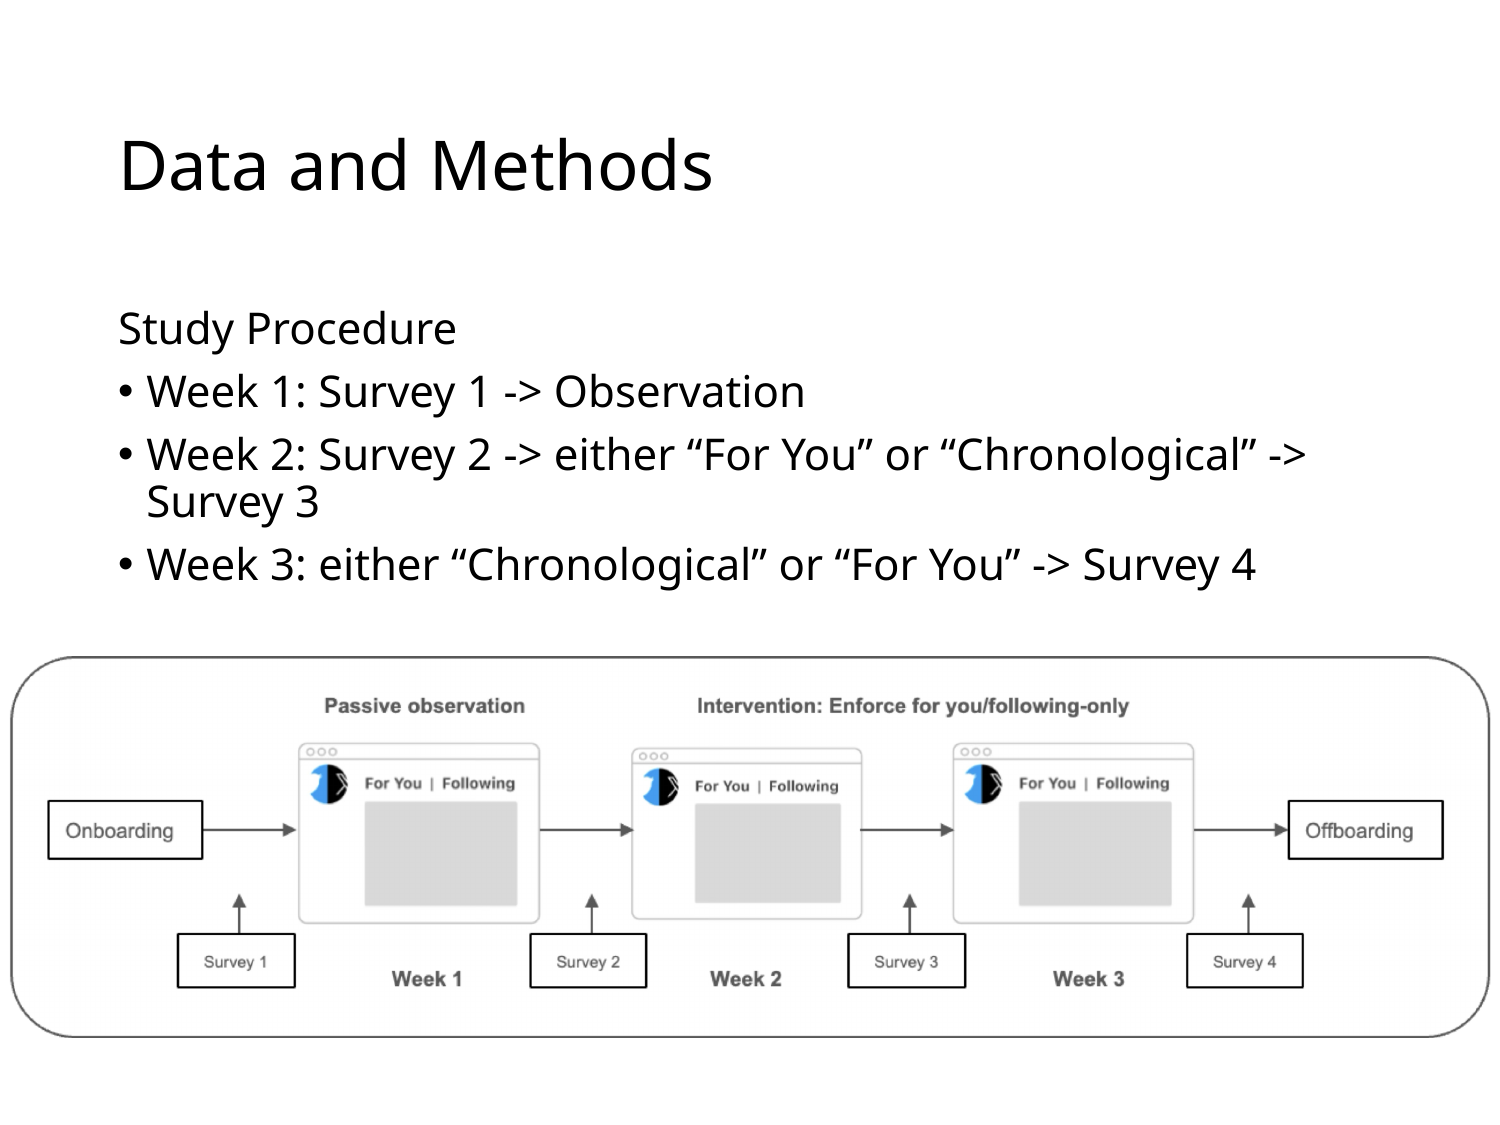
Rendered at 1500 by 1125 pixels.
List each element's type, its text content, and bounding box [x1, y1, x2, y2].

list Study Procedure Week 1: Survey 1 -> Observation Week 2: Survey 2 -> either “For You” or “Chronological” -> Survey 3 Week 3: either “Chronological” or “For You” -> Survey 4 [103, 299, 1397, 655]
title Data and Methods [103, 59, 1397, 278]
picture [8, 655, 1492, 1039]
